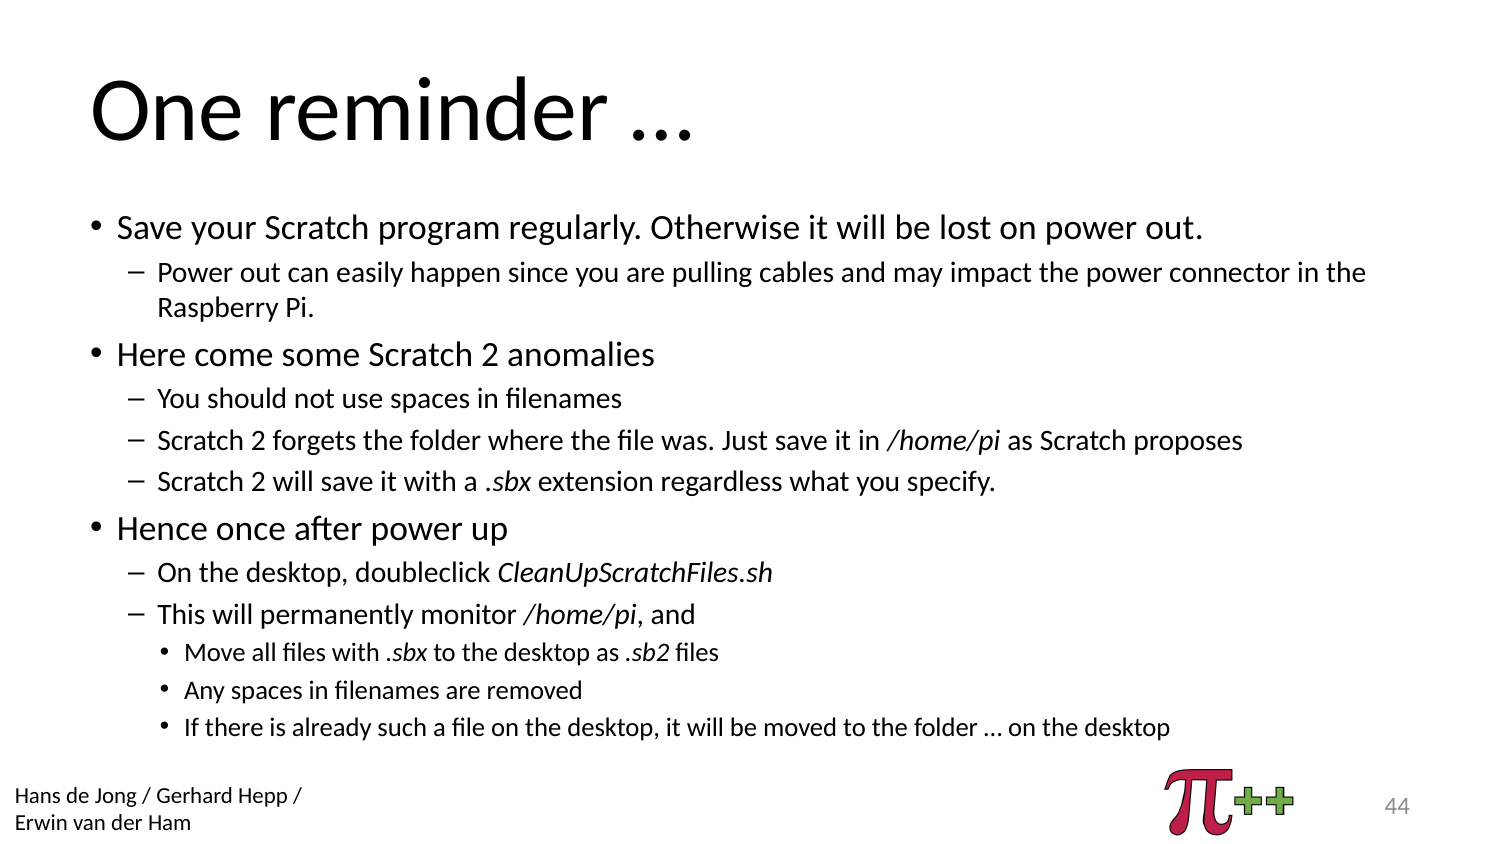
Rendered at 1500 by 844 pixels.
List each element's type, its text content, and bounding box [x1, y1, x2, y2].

slide_number 44 [1340, 782, 1425, 827]
title One reminder … [75, 33, 1425, 175]
picture [1163, 768, 1294, 836]
list Save your Scratch program regularly. Otherwise it will be lost on power out. Power out can easily happen since you are pulling cables and may impact the power connector in the Raspberry Pi. Here come some Scratch 2 anomalies You should not use spaces in filenames Scratch 2 forgets the folder where the file was. Just save it in /home/pi as Scratch proposes Scratch 2 will save it with a .sbx extension regardless what you specify. Hence once after power up On the desktop, doubleclick CleanUpScratchFiles.sh This will permanently monitor /home/pi, and Move all files with .sbx to the desktop as .sb2 files Any spaces in filenames are removed If there is already such a file on the desktop, it will be moved to the folder … on the desktop [75, 196, 1425, 754]
